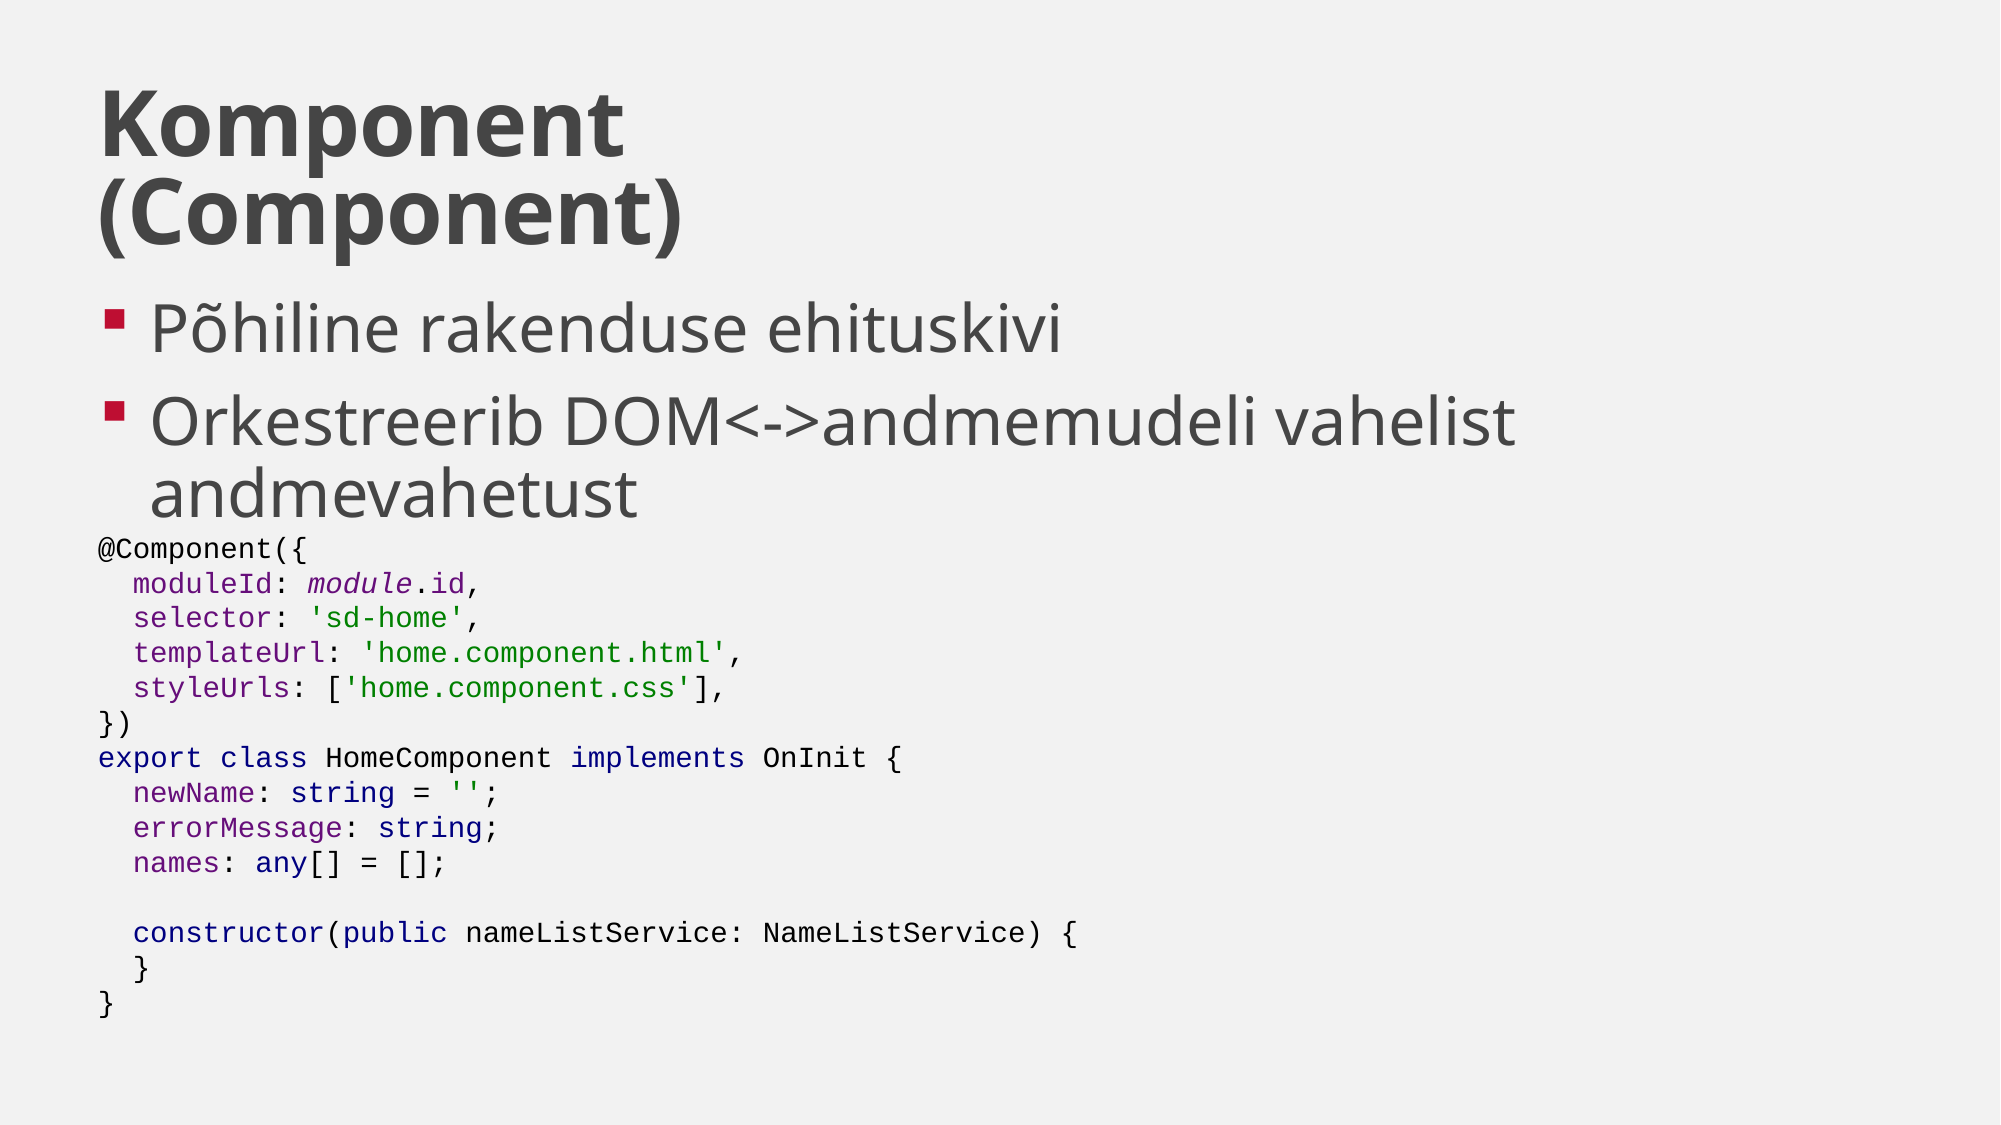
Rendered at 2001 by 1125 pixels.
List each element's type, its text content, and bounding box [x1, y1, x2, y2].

text_box @Component({ moduleId: module.id, selector: 'sd-home', templateUrl: 'home.component.html', styleUrls: ['home.component.css'], }) export class HomeComponent implements OnInit { newName: string = ''; errorMessage: string; names: any[] = []; constructor(public nameListService: NameListService) { } } [82, 521, 1421, 1026]
list Komponent (Component) [82, 78, 1213, 186]
list Põhiline rakenduse ehituskivi Orkestreerib DOM<->andmemudeli vahelist andmevahetust [82, 287, 1900, 1007]
